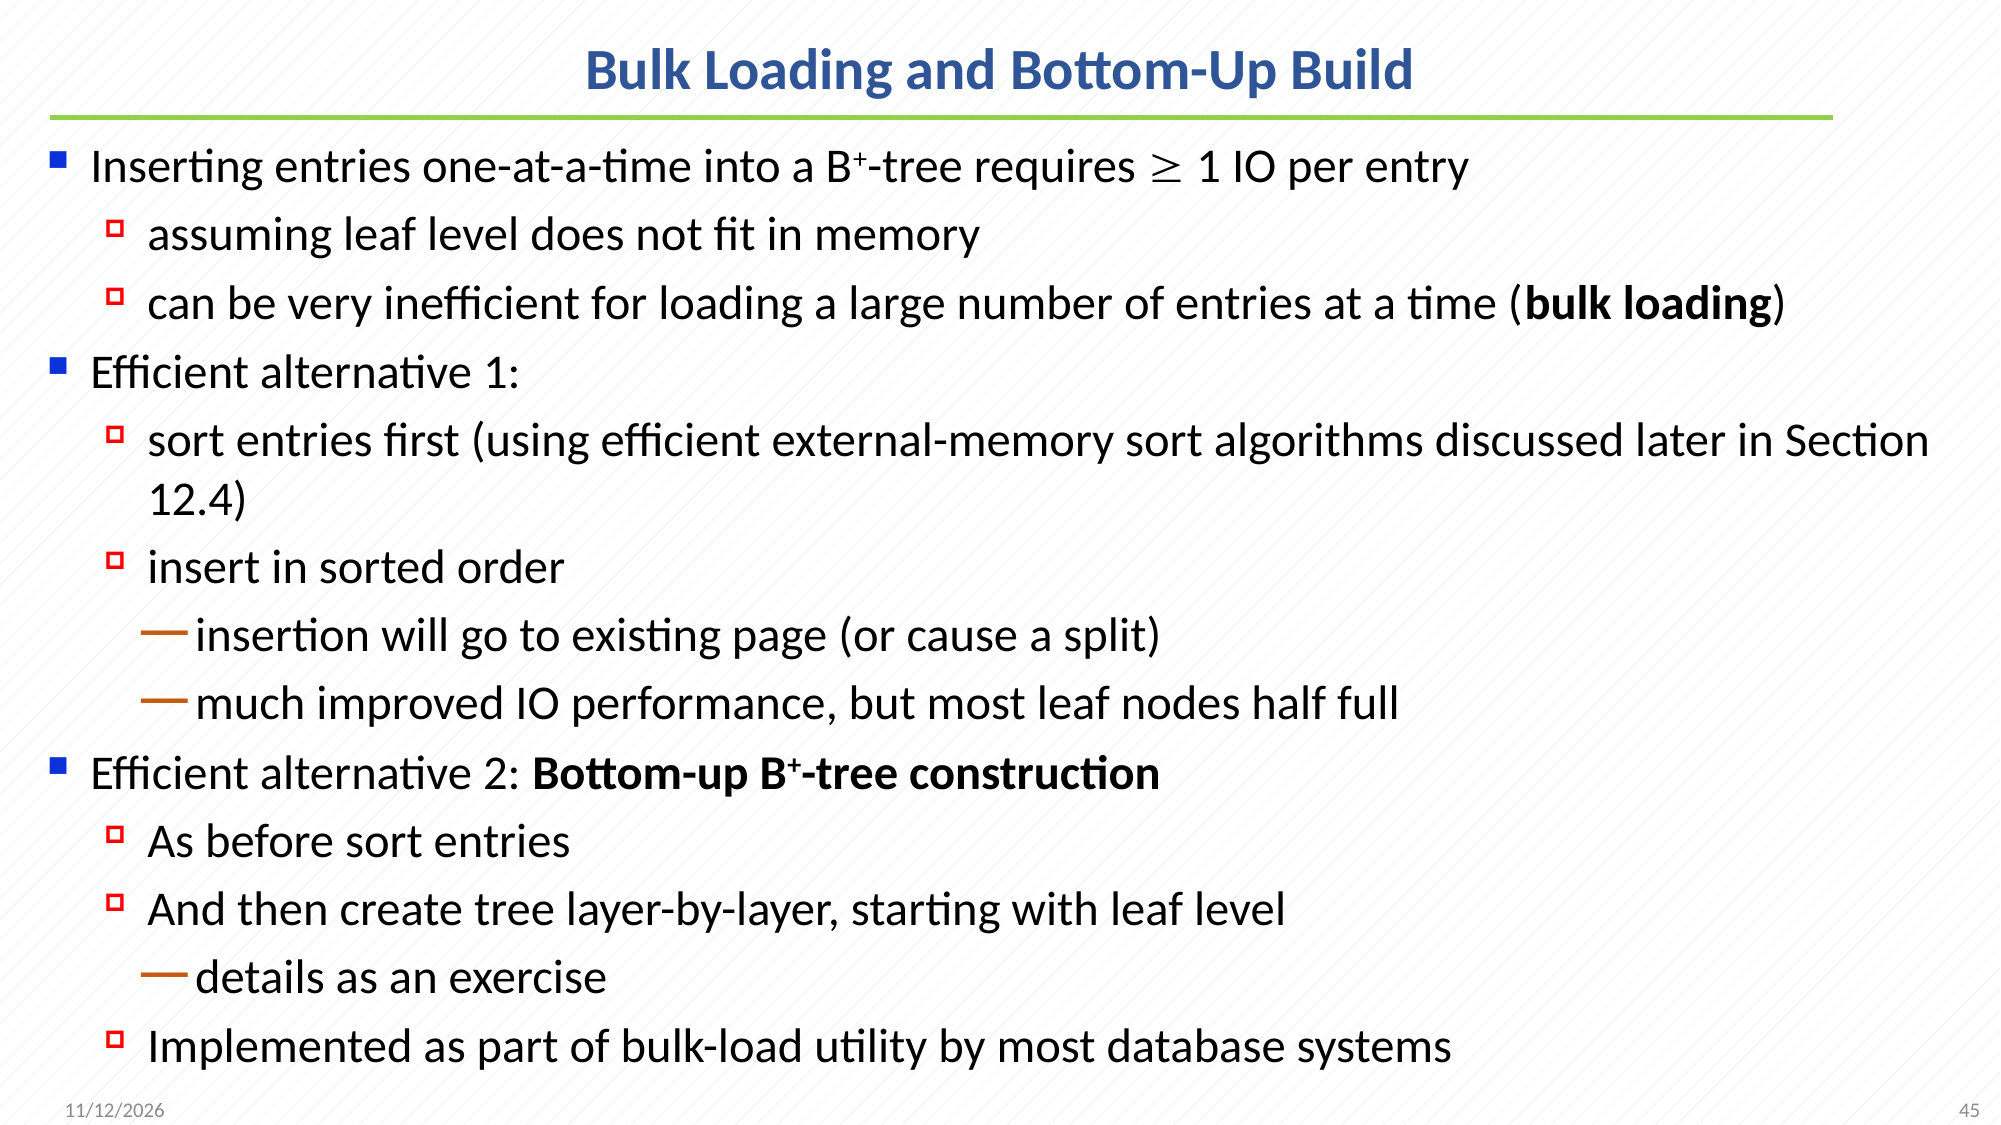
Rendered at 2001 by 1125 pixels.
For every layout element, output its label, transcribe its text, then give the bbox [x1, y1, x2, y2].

list Inserting entries one-at-a-time into a B+-tree requires  1 IO per entry assuming leaf level does not fit in memory can be very inefficient for loading a large number of entries at a time (bulk loading) Efficient alternative 1: sort entries first (using efficient external-memory sort algorithms discussed later in Section 12.4) insert in sorted order insertion will go to existing page (or cause a split) much improved IO performance, but most leaf nodes half full Efficient alternative 2: Bottom-up B+-tree construction As before sort entries And then create tree layer-by-layer, starting with leaf level details as an exercise Implemented as part of bulk-load utility by most database systems [32, 126, 1974, 1081]
slide_number 45 [1545, 1079, 1996, 1125]
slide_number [49, 1079, 500, 1125]
title Bulk Loading and Bottom-Up Build [50, 13, 1949, 126]
